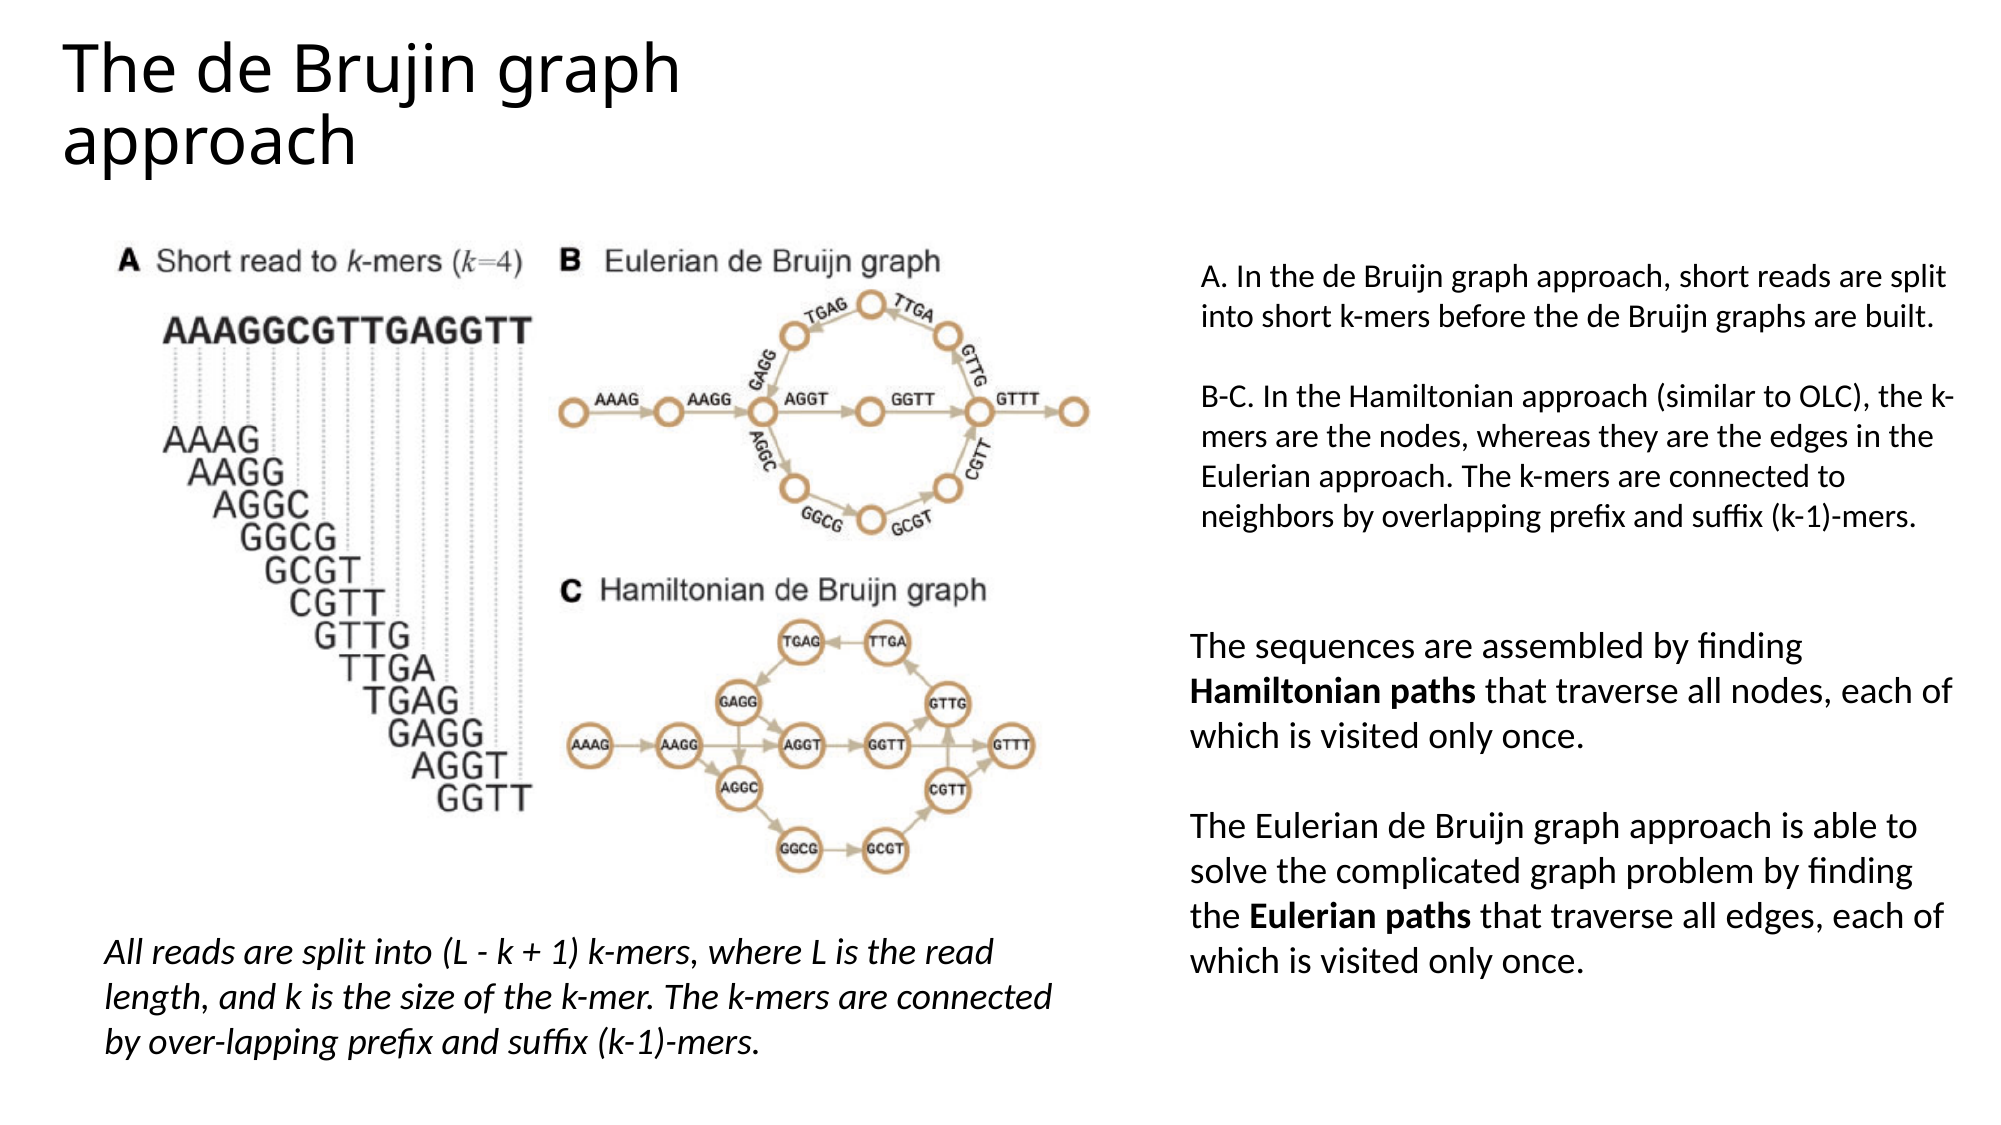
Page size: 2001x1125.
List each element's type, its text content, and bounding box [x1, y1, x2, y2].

text_box All reads are split into (L - k + 1) k-mers, where L is the read length, and k is the size of the k-mer. The k-mers are connected by over-lapping prefix and suffix (k-1)-mers. [89, 919, 1090, 1070]
text_box The de Brujin graph approach [47, 27, 910, 120]
text_box The sequences are assembled by finding Hamiltonian paths that traverse all nodes, each of which is visited only once. The Eulerian de Bruijn graph approach is able to solve the complicated graph problem by finding the Eulerian paths that traverse all edges, each of which is visited only once. [1175, 613, 1980, 989]
picture [89, 230, 1112, 882]
text_box A. In the de Bruijn graph approach, short reads are split into short k-mers before the de Bruijn graphs are built. B-C. In the Hamiltonian approach (similar to OLC), the k-mers are the nodes, whereas they are the edges in the Eulerian approach. The k-mers are connected to neighbors by overlapping prefix and suffix (k-1)-mers. [1186, 247, 1980, 542]
